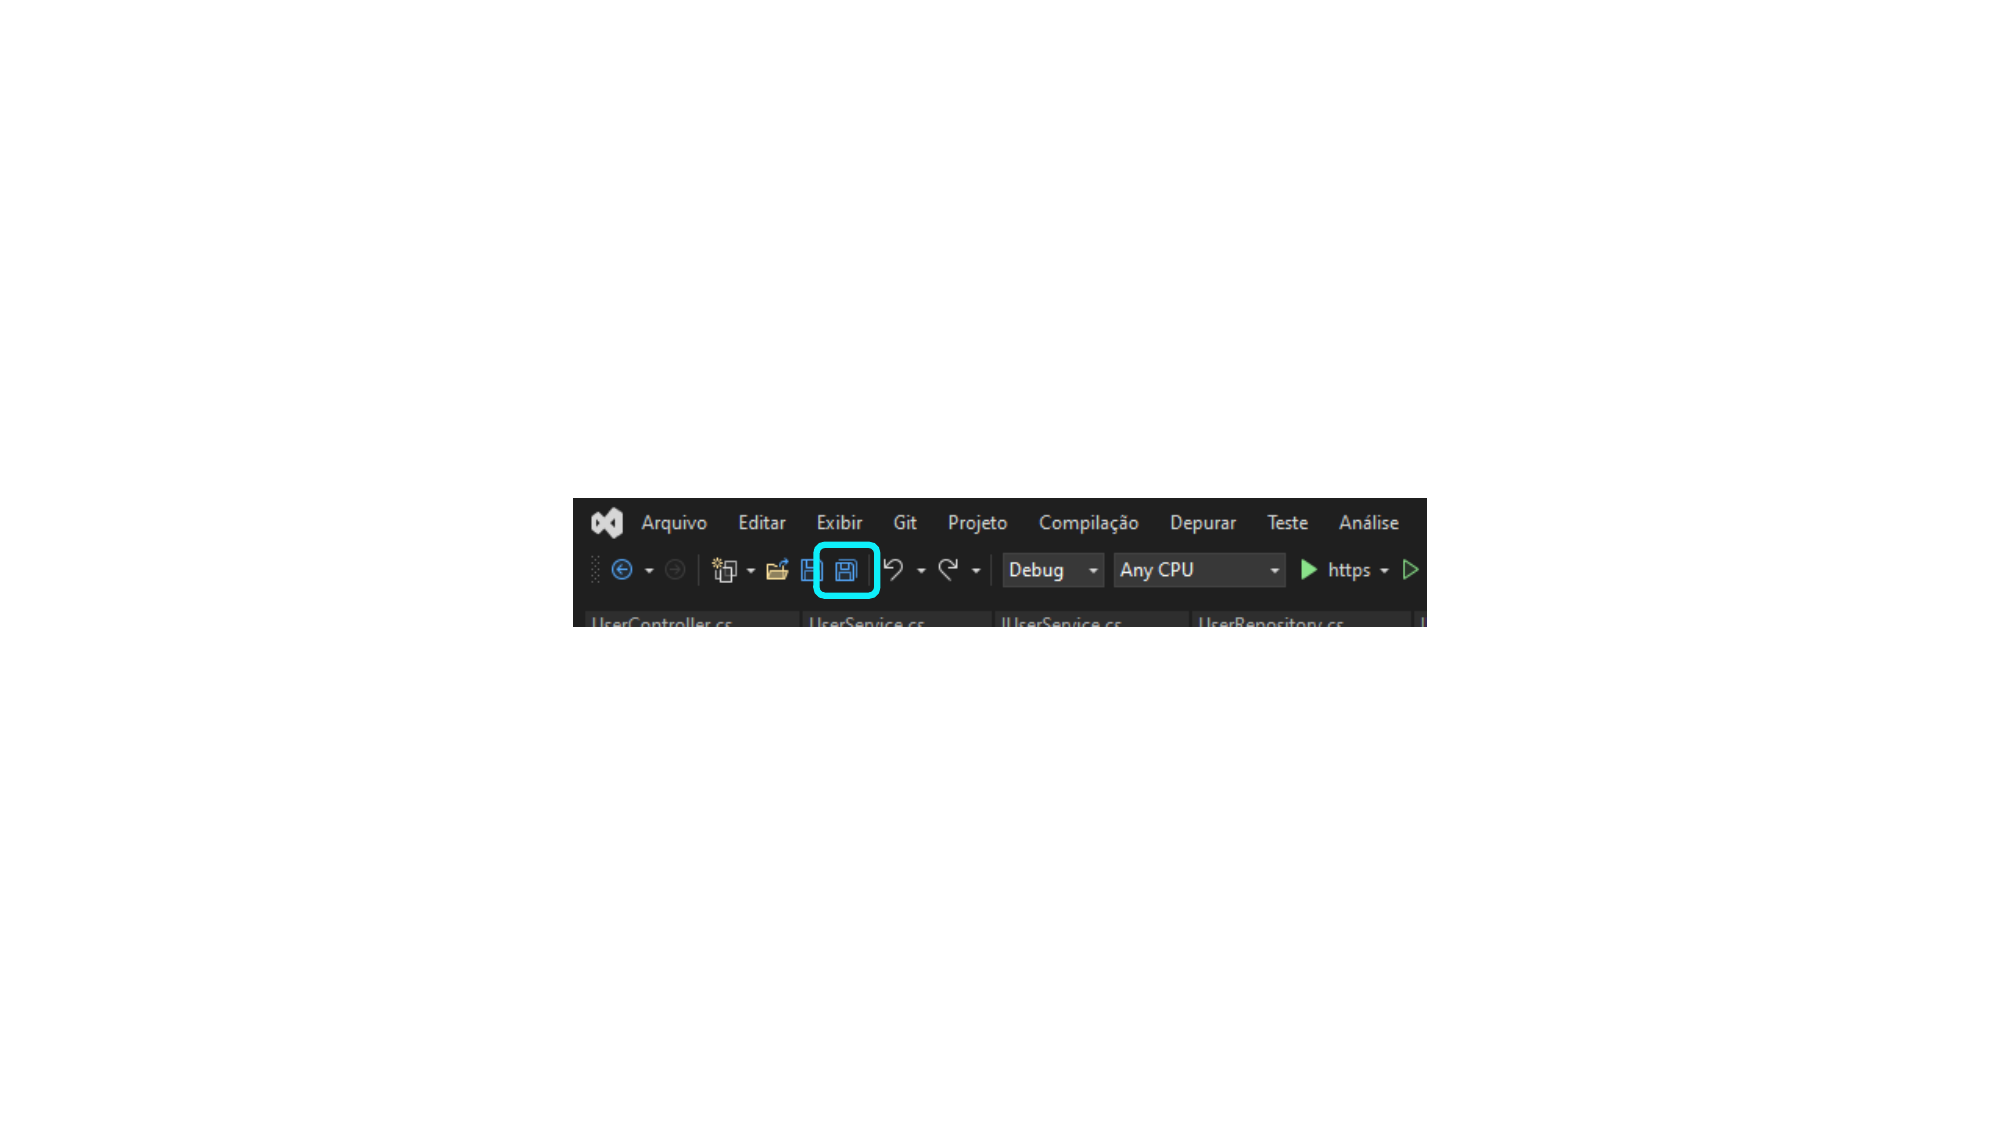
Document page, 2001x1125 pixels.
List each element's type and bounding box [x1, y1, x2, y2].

picture [572, 497, 1428, 627]
